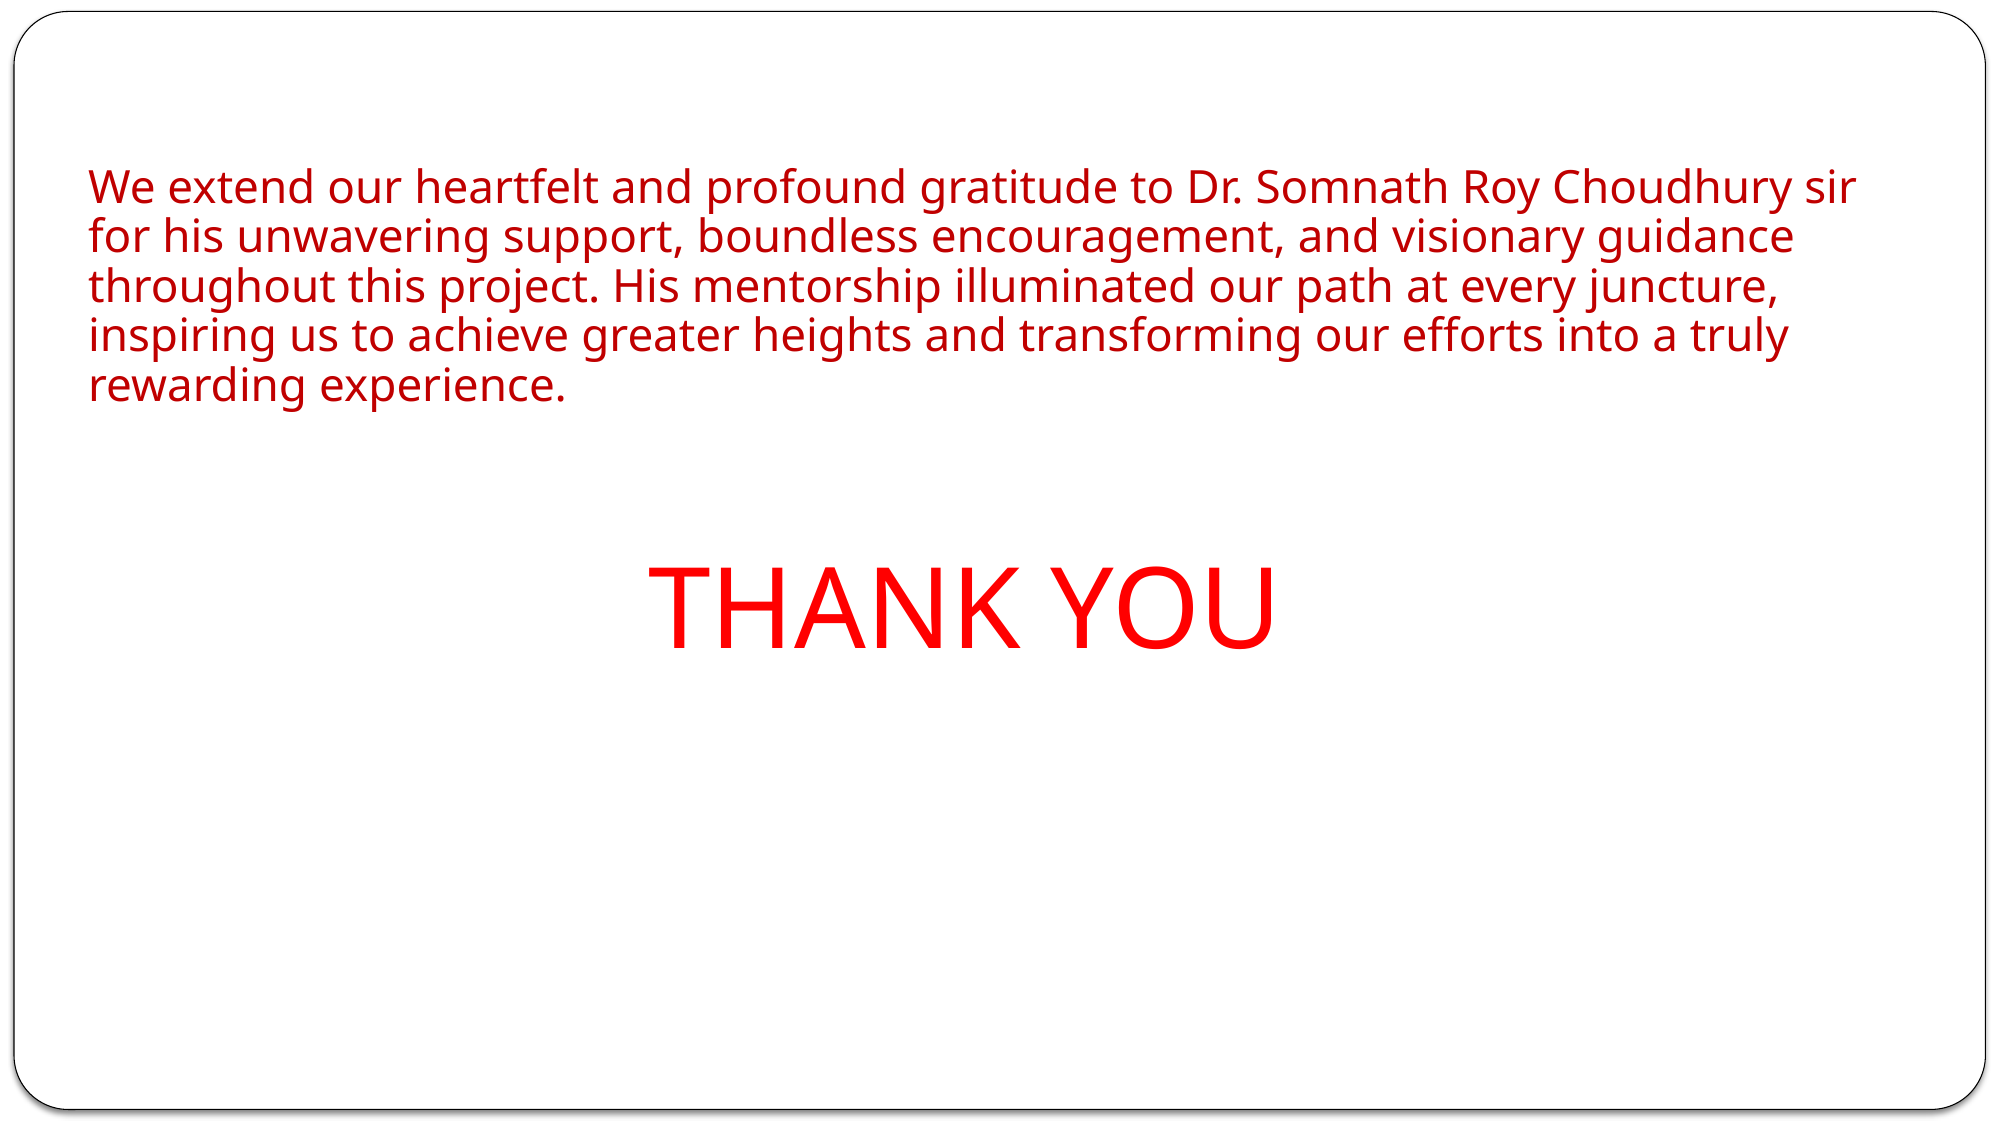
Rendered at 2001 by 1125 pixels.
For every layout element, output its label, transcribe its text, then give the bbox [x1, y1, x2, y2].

title THANK YOU [633, 469, 1435, 687]
text_box We extend our heartfelt and profound gratitude to Dr. Somnath Roy Choudhury sir for his unwavering support, boundless encouragement, and visionary guidance throughout this project. His mentorship illuminated our path at every juncture, inspiring us to achieve greater heights and transforming our efforts into a truly rewarding experience. [73, 115, 1938, 460]
